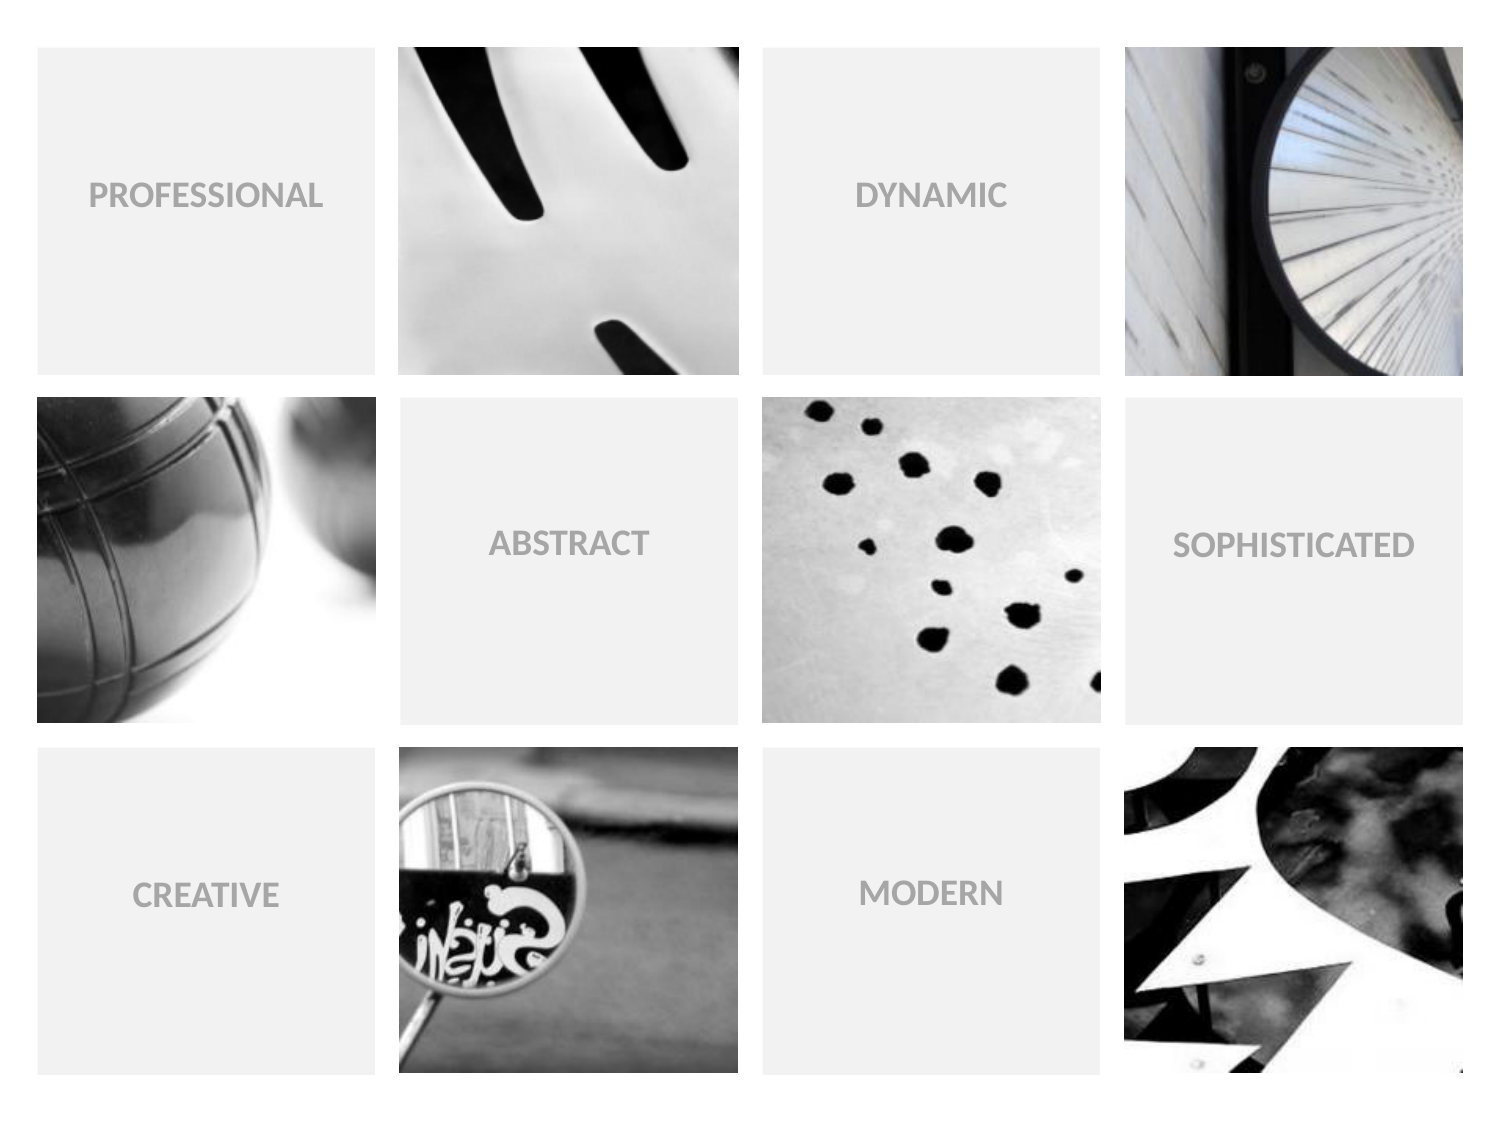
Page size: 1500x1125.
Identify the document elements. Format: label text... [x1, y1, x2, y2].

list PROFESSIONAL [50, 162, 363, 313]
picture [37, 397, 376, 723]
picture [399, 747, 738, 1073]
list SOPHISTICATED [1137, 512, 1451, 663]
picture [1124, 47, 1464, 376]
list CREATIVE [50, 862, 363, 1013]
picture [1124, 747, 1463, 1073]
list ABSTRACT [412, 510, 726, 661]
picture [762, 397, 1101, 723]
picture [398, 47, 739, 376]
list MODERN [774, 860, 1088, 1011]
list DYNAMIC [774, 162, 1088, 313]
